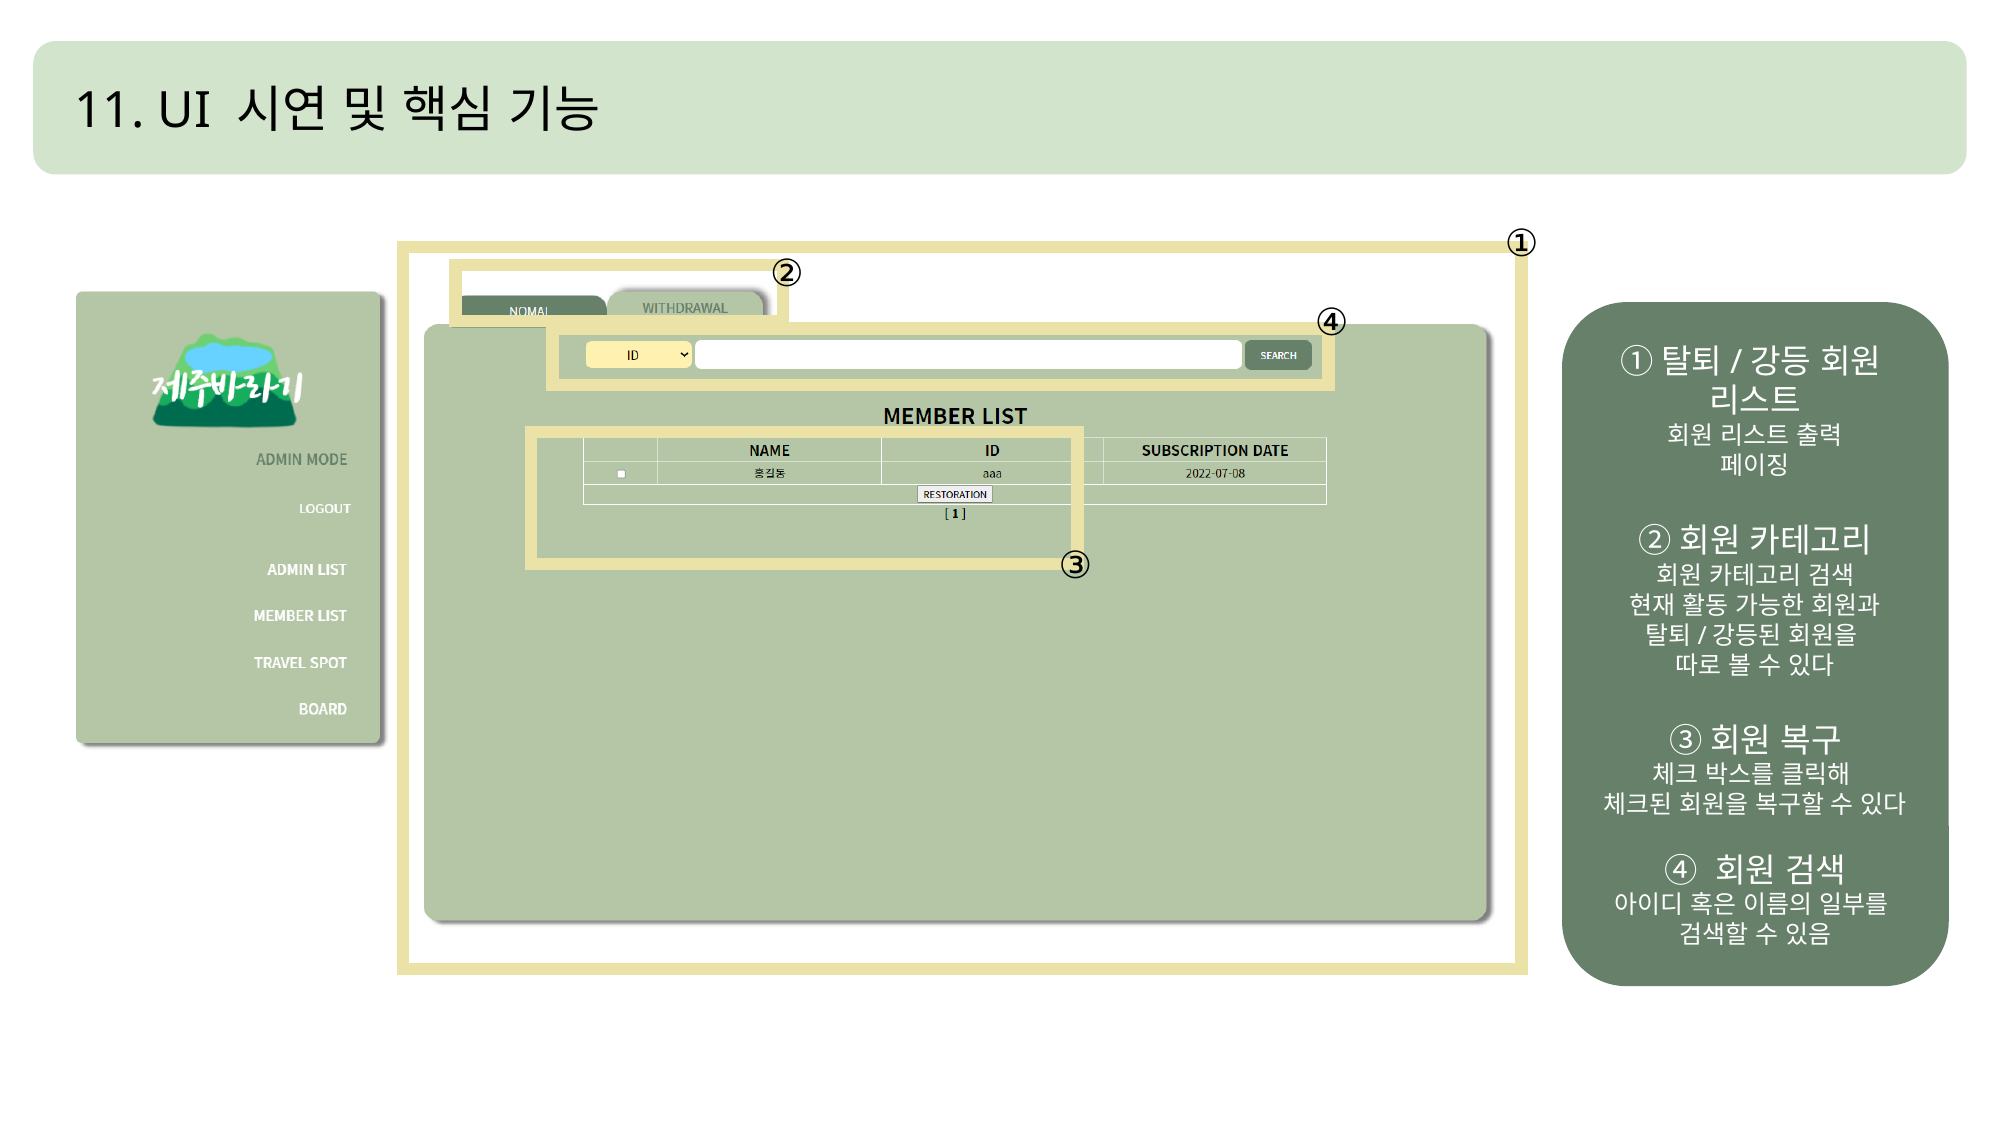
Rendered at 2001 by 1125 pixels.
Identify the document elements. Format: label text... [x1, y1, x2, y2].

text_box ① [1490, 211, 1554, 271]
picture [65, 248, 1510, 937]
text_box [33, 41, 1967, 175]
text_box [402, 271, 1523, 970]
text_box ①탈퇴/강등 회원 리스트 회원 리스트 출력 페이징 ②회원 카테고리 회원 카테고리 검색 현재 활동 가능한 회원과 탈퇴/강등된 회원을 따로 볼 수 있다 ③회원 복구 체크 박스를 클릭해 체크된 회원을 복구할 수 있다 ④ 회원 검색 아이디 혹은 이름의 일부를 검색할 수 있음 [1561, 301, 1950, 988]
text_box ② [755, 241, 819, 248]
